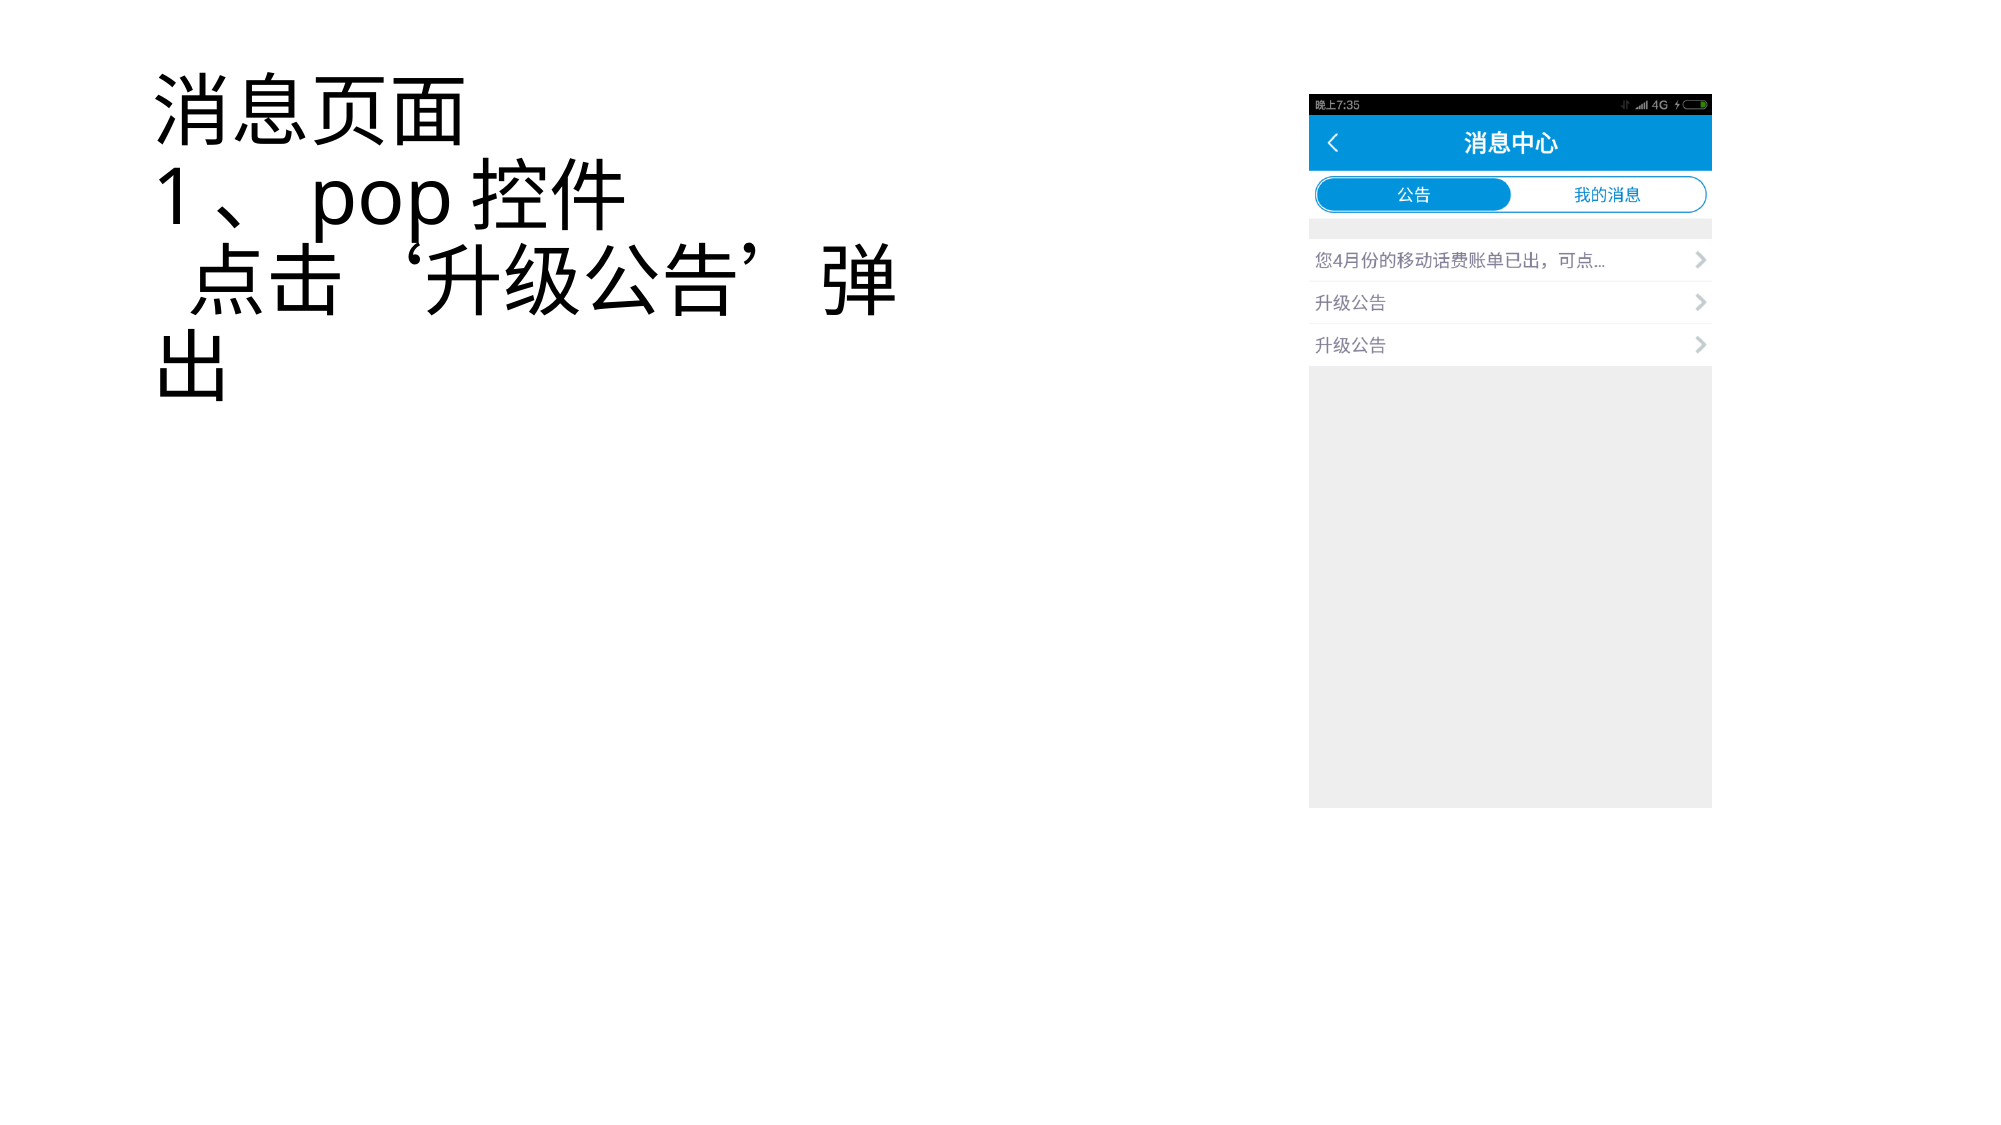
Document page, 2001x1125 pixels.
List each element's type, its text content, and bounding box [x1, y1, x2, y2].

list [1309, 93, 1712, 808]
title 消息页面 1、pop控件 点击‘升级公告’弹出 [137, 59, 941, 860]
